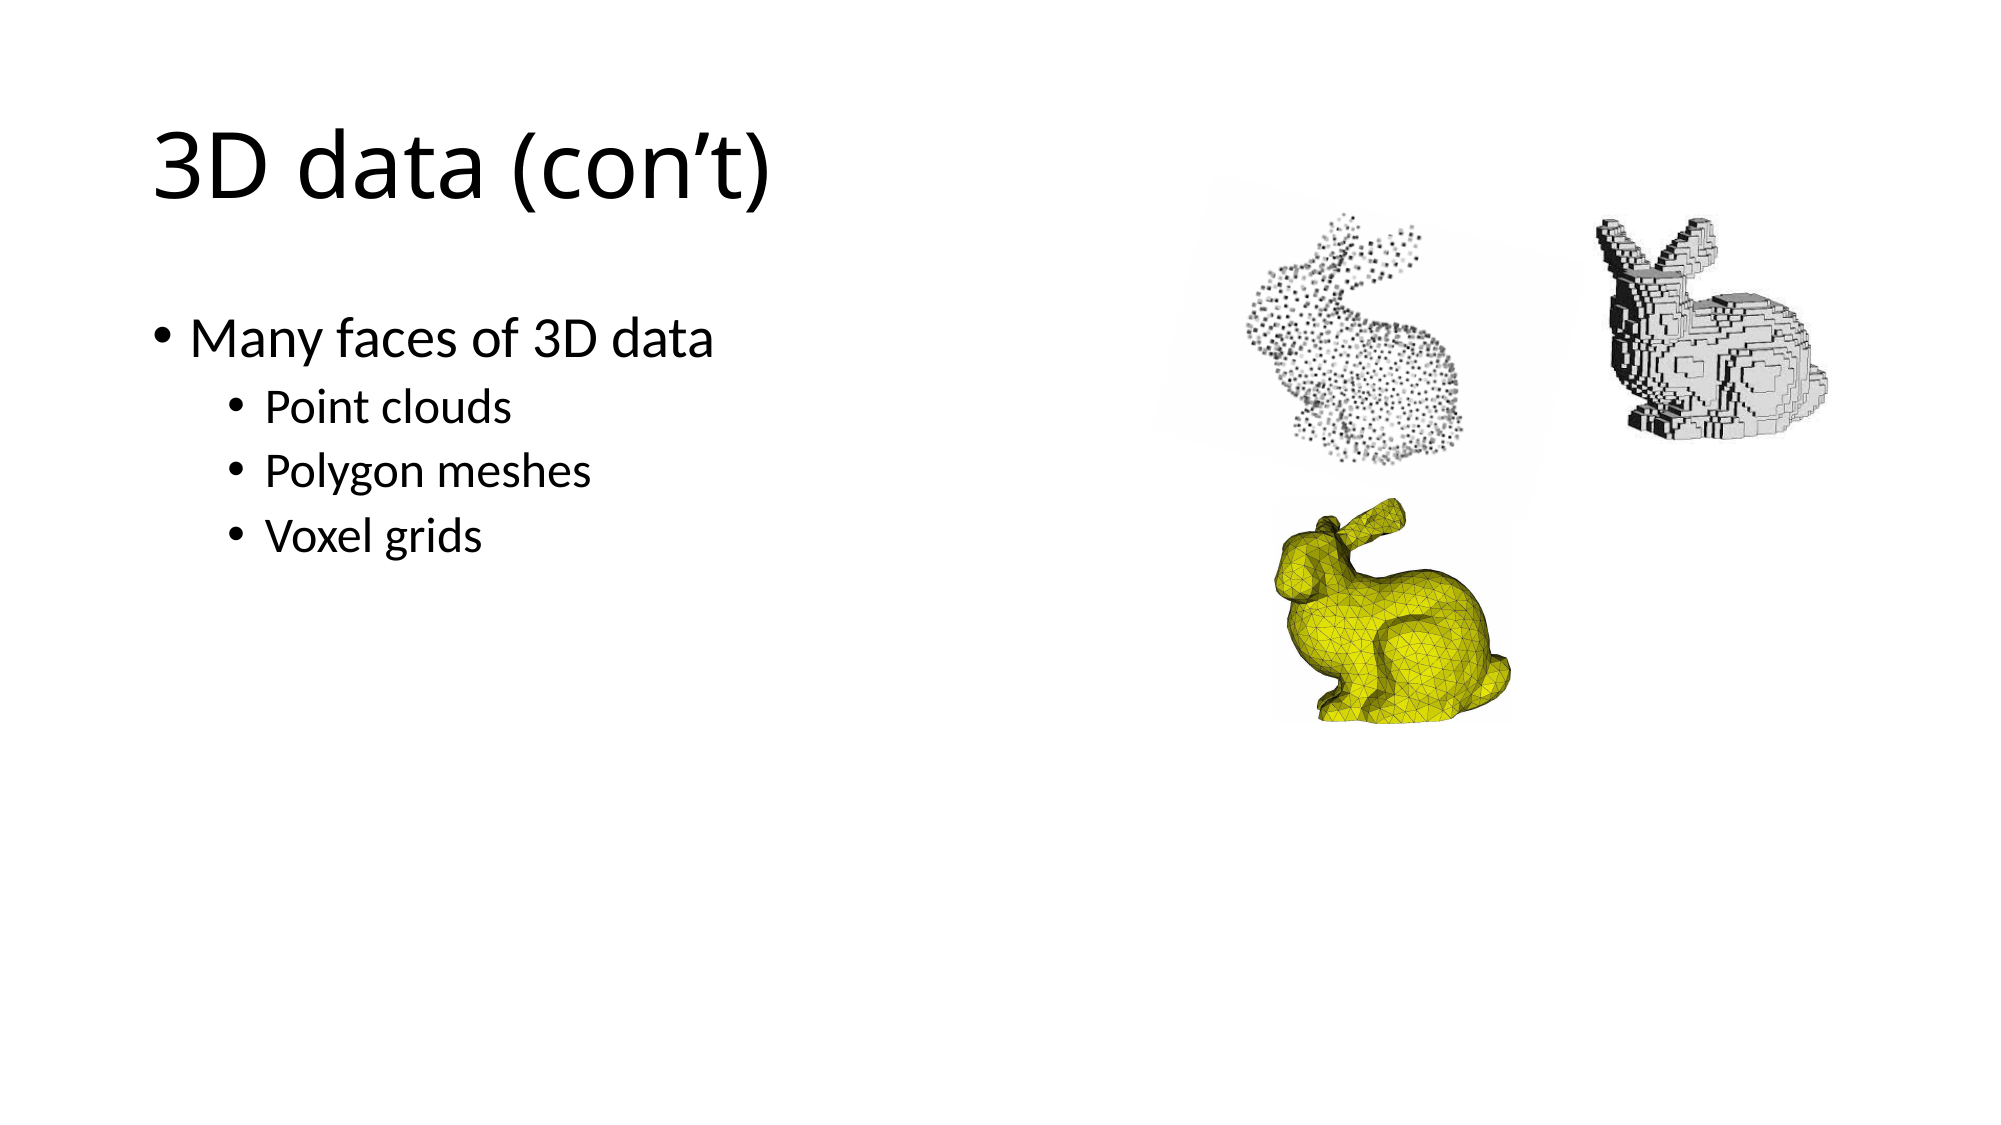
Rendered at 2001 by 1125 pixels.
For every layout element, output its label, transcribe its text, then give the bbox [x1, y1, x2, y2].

list Many faces of 3D data Point clouds Polygon meshes Voxel grids [137, 299, 1863, 1014]
picture [1152, 174, 1588, 724]
title 3D data (con’t) [137, 59, 1863, 278]
picture [1593, 214, 1832, 444]
